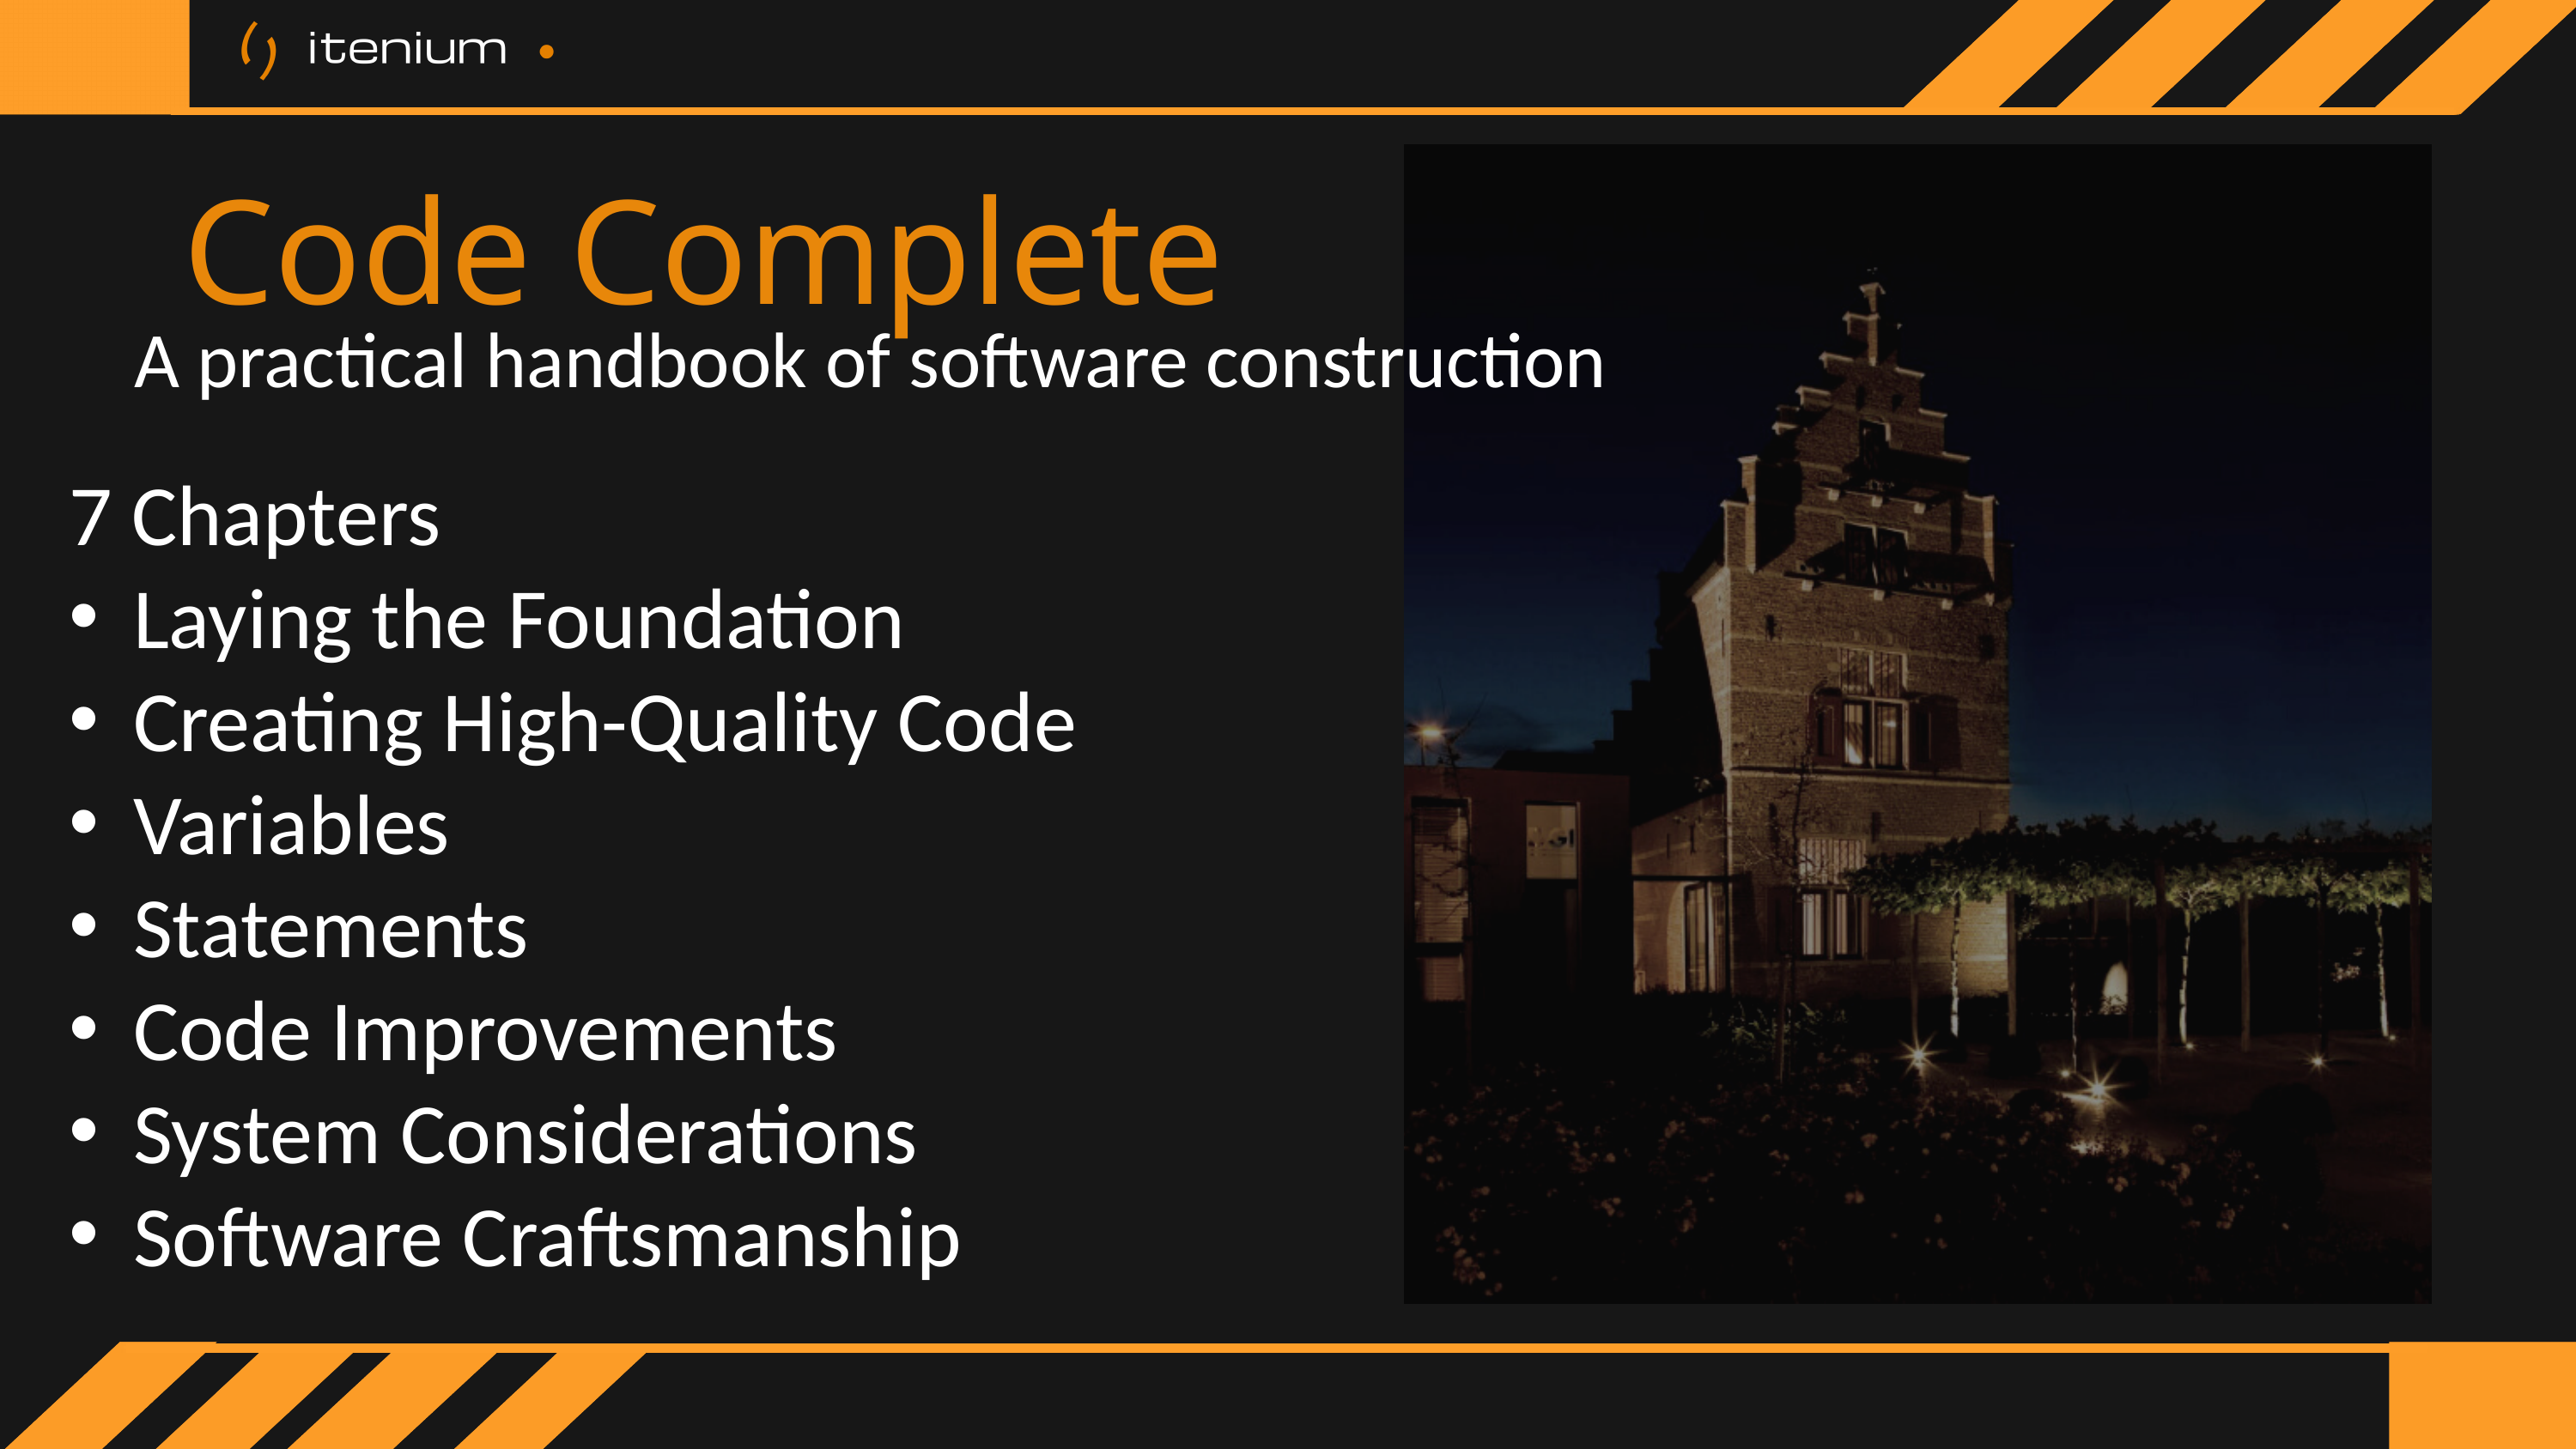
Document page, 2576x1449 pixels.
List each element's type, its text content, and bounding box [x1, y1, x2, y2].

text_box A practical handbook of software construction [121, 302, 1400, 409]
picture [221, 2, 576, 99]
text_box 7 Chapters Laying the Foundation Creating High-Quality Code Variables Statements Code Improvements System Considerations Software Craftsmanship [56, 453, 1400, 1290]
text_box Code Complete [3, 160, 1400, 334]
picture [0, 0, 2576, 116]
picture [1404, 144, 2432, 1304]
picture [0, 1342, 2576, 1449]
